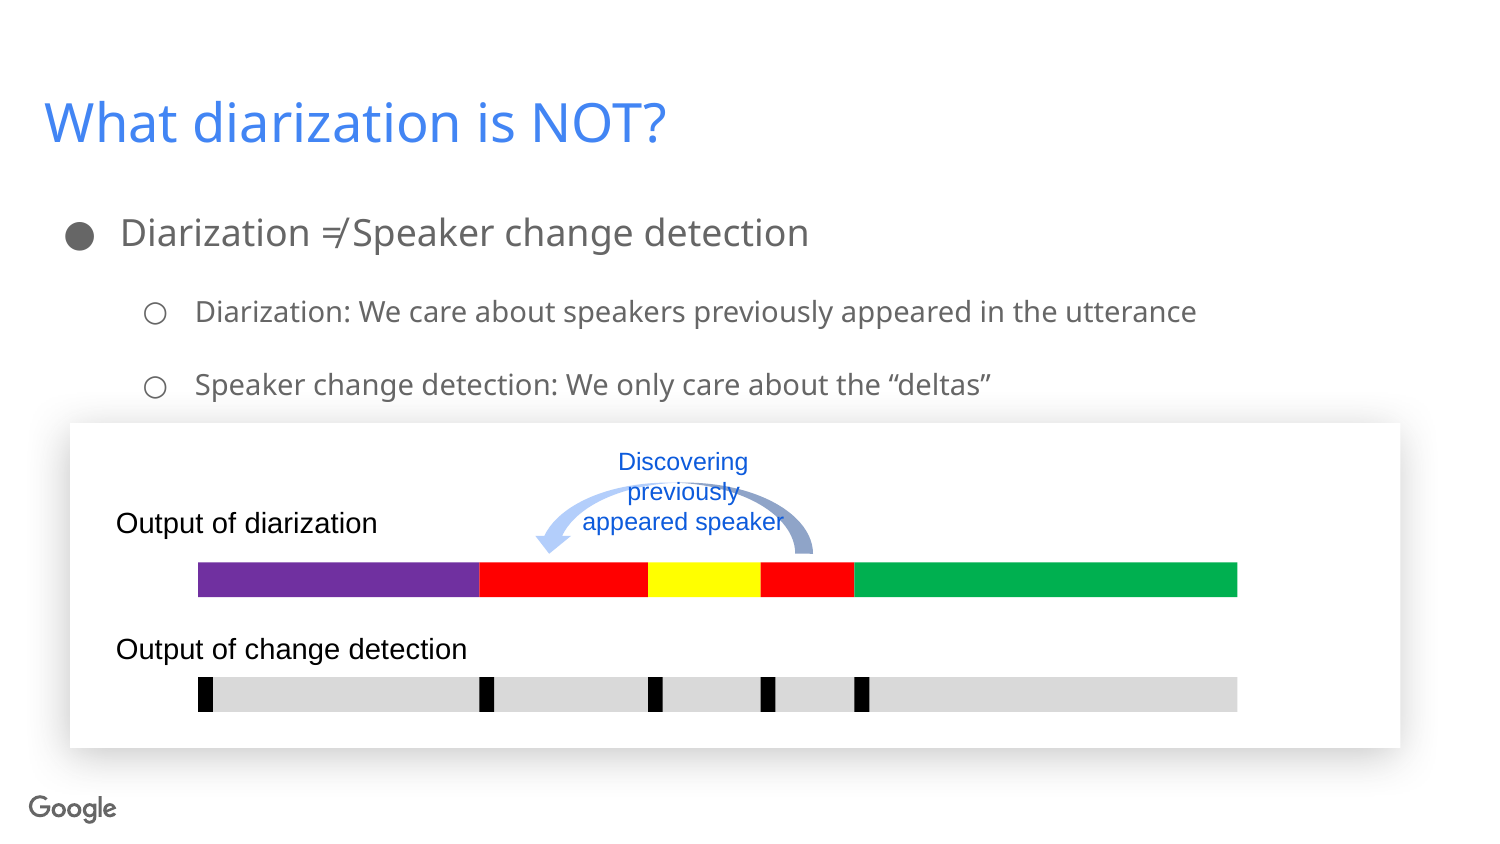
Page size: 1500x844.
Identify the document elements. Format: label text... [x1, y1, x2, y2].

text_box Output of change detection [100, 622, 483, 673]
text_box [196, 675, 215, 714]
text_box [533, 510, 566, 556]
list Diarization ≠ Speaker change detection Diarization: We care about speakers previously appeared in the utterance Speaker change detection: We only care about the “deltas” [29, 187, 1471, 748]
text_box Discovering previously appeared speaker [563, 438, 804, 543]
text_box Output of diarization [101, 497, 394, 547]
text_box [196, 560, 477, 599]
title What diarization is NOT? [29, 73, 1471, 168]
text_box [759, 675, 777, 714]
text_box [477, 560, 646, 599]
text_box [646, 560, 759, 599]
text_box [477, 675, 496, 714]
text_box [646, 675, 665, 714]
text_box [852, 560, 1239, 599]
text_box [791, 524, 816, 556]
text_box [759, 560, 852, 599]
text_box [852, 675, 871, 714]
